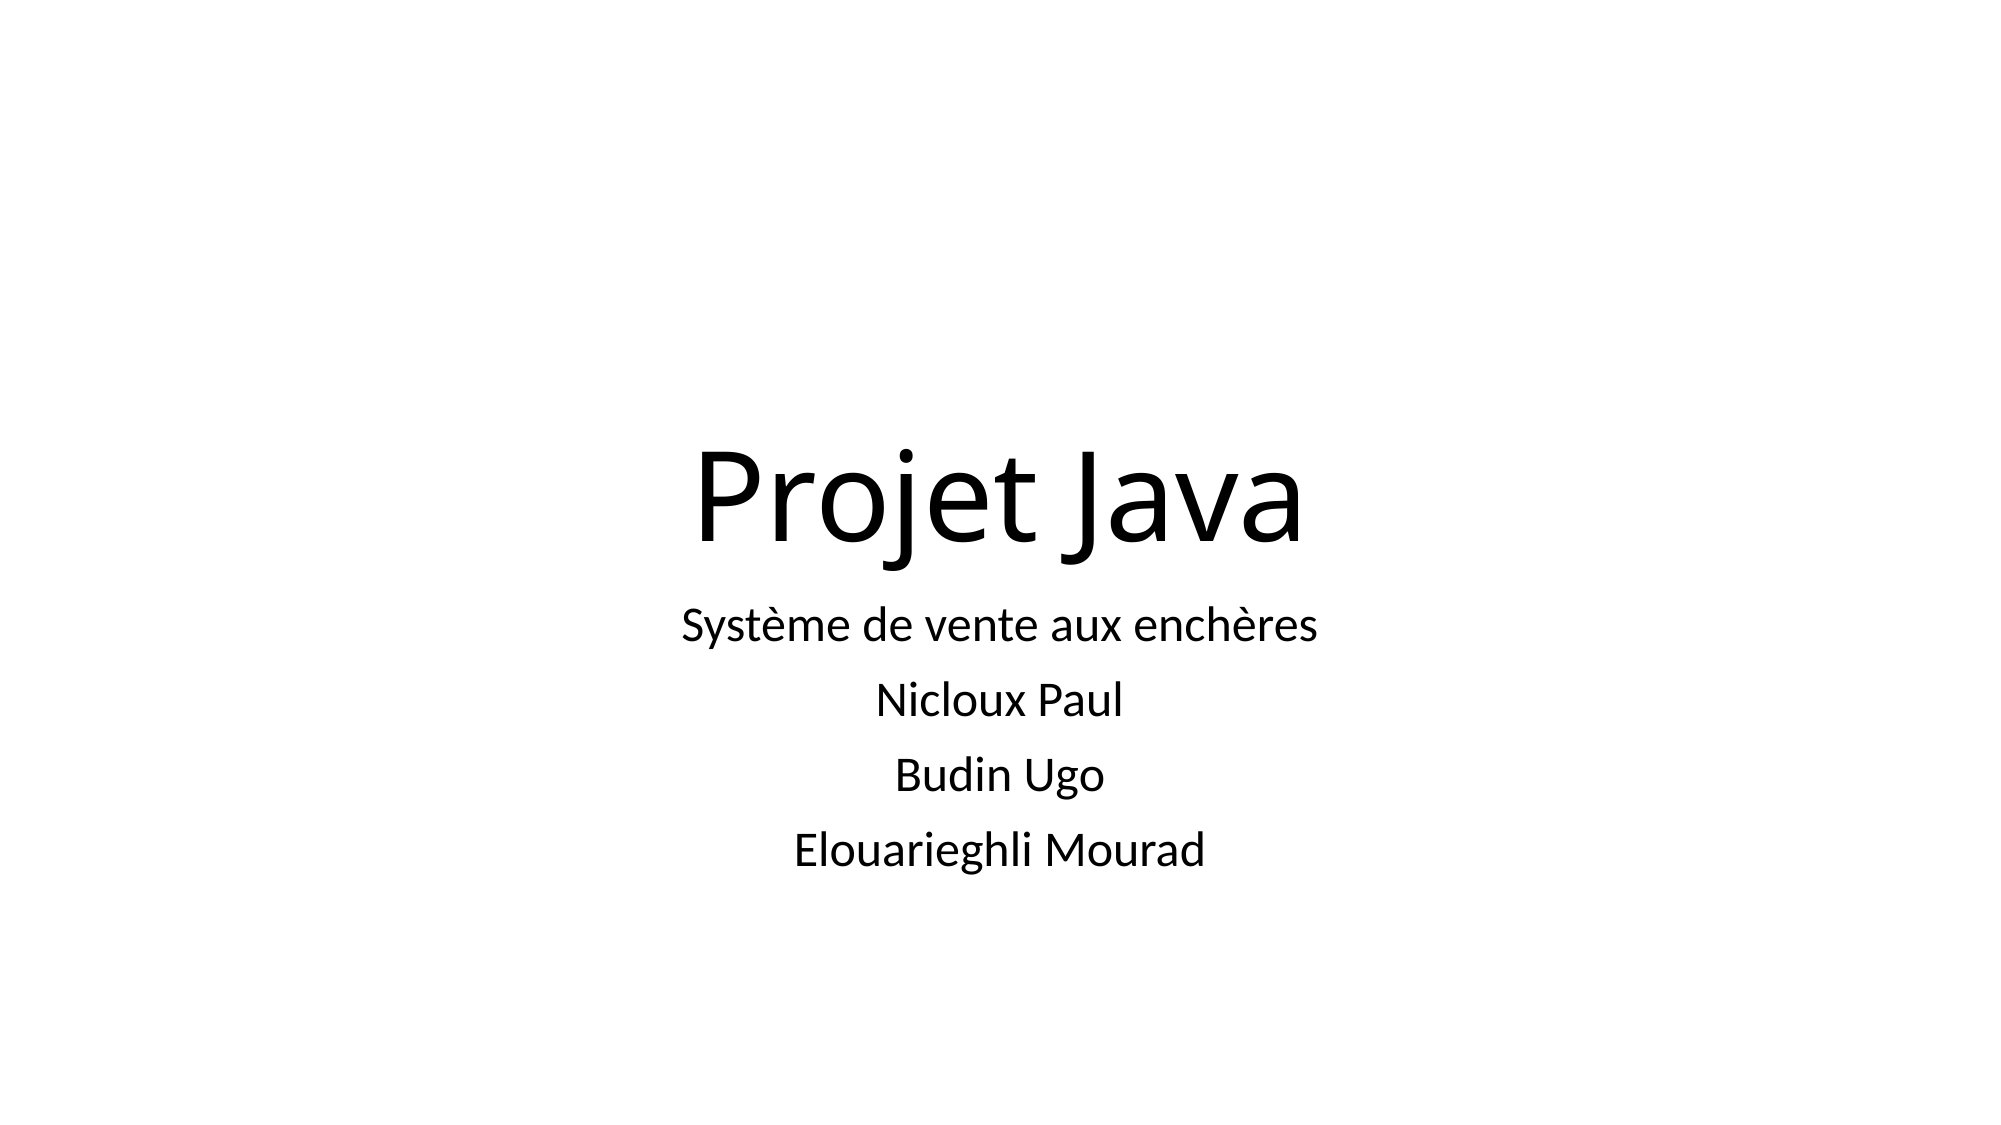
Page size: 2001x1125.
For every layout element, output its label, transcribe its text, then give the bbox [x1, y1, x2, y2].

subtitle Système de vente aux enchères Nicloux Paul Budin Ugo Elouarieghli Mourad [249, 590, 1751, 909]
title Projet Java [249, 183, 1751, 576]
